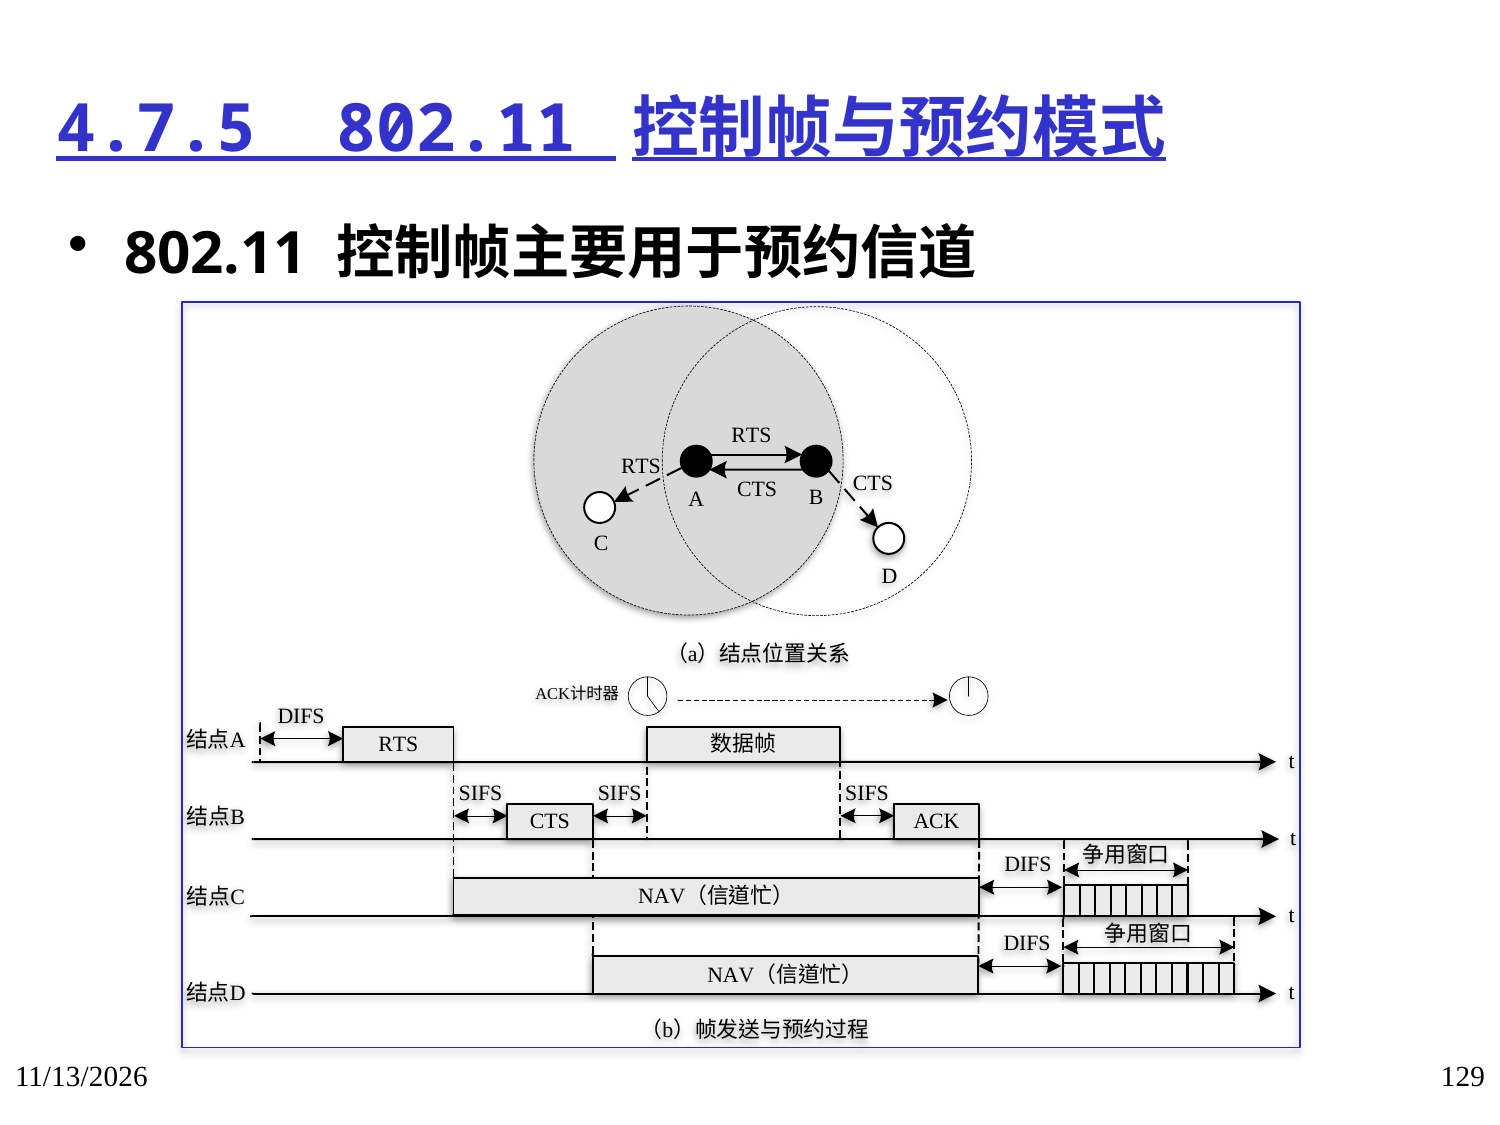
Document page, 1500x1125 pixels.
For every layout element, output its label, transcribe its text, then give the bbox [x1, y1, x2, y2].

slide_number 129 [1187, 1049, 1500, 1125]
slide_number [0, 1049, 313, 1125]
title 4.7.5 802.11 控制帧与预约模式 [41, 30, 1317, 219]
picture [182, 302, 1300, 1048]
list 802.11 控制帧主要用于预约信道 [52, 207, 1329, 327]
